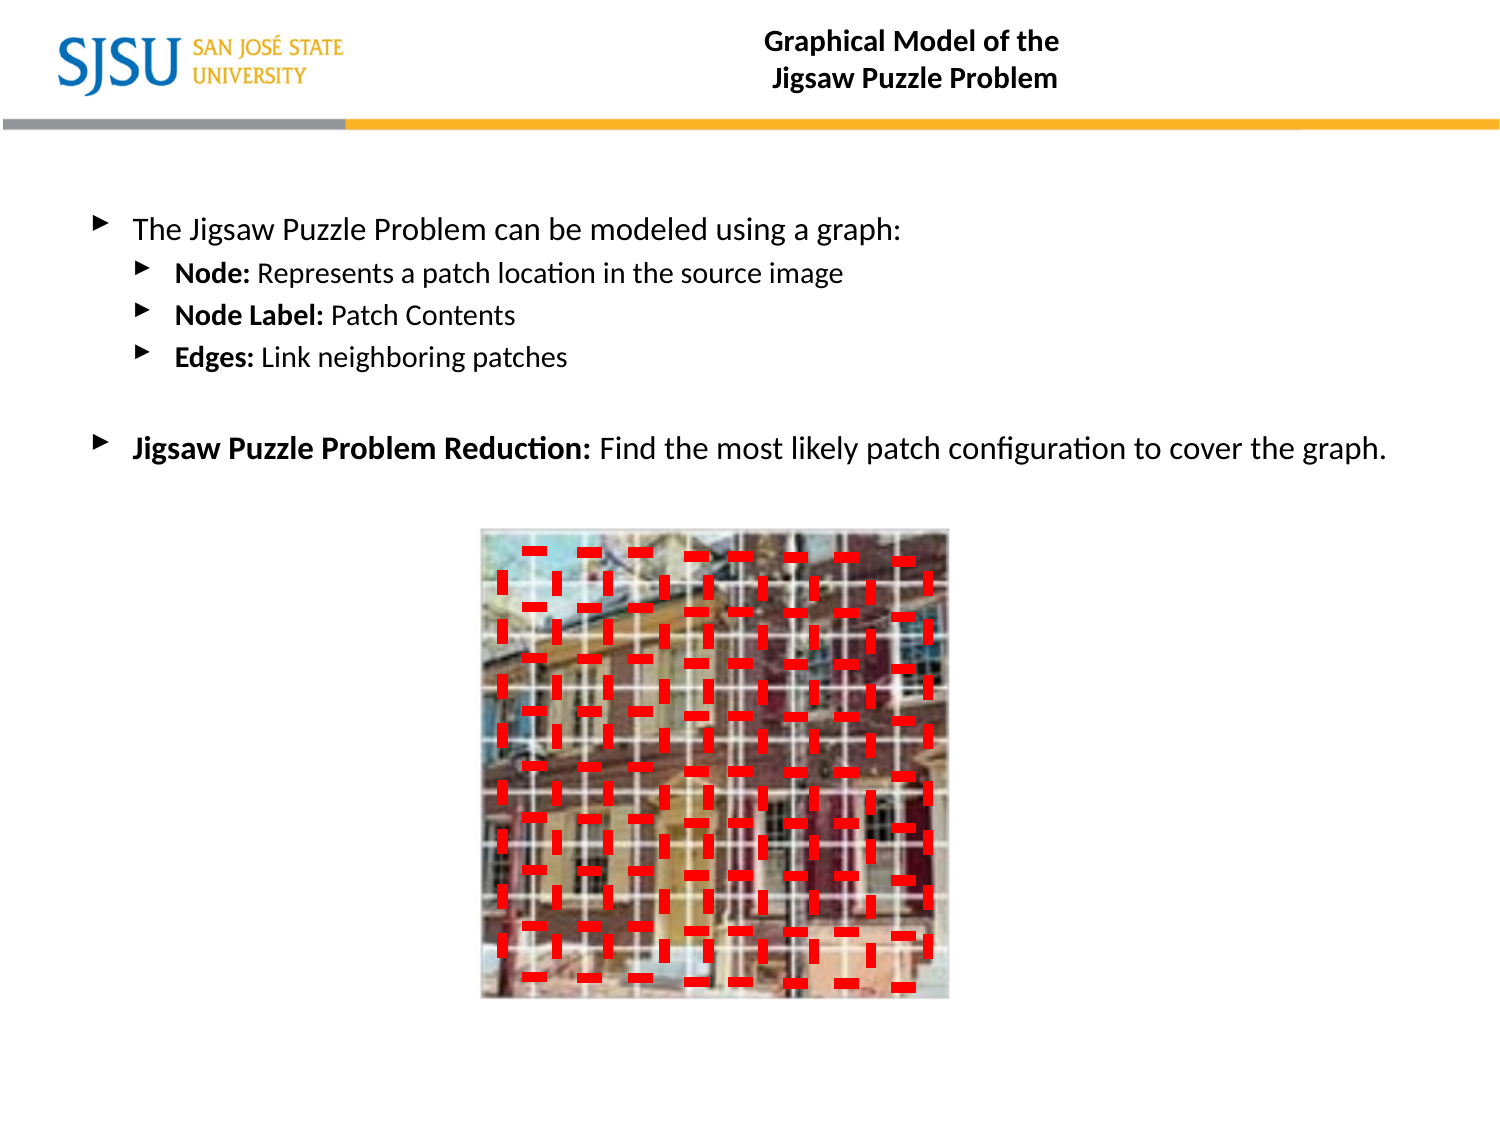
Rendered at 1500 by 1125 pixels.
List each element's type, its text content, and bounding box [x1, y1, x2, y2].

list The Jigsaw Puzzle Problem can be modeled using a graph: Node: Represents a patch location in the source image Node Label: Patch Contents Edges: Link neighboring patches Jigsaw Puzzle Problem Reduction: Find the most likely patch configuration to cover the graph. [74, 199, 1426, 501]
title Graphical Model of the Jigsaw Puzzle Problem [354, 12, 1477, 104]
picture [3, 0, 1500, 1013]
